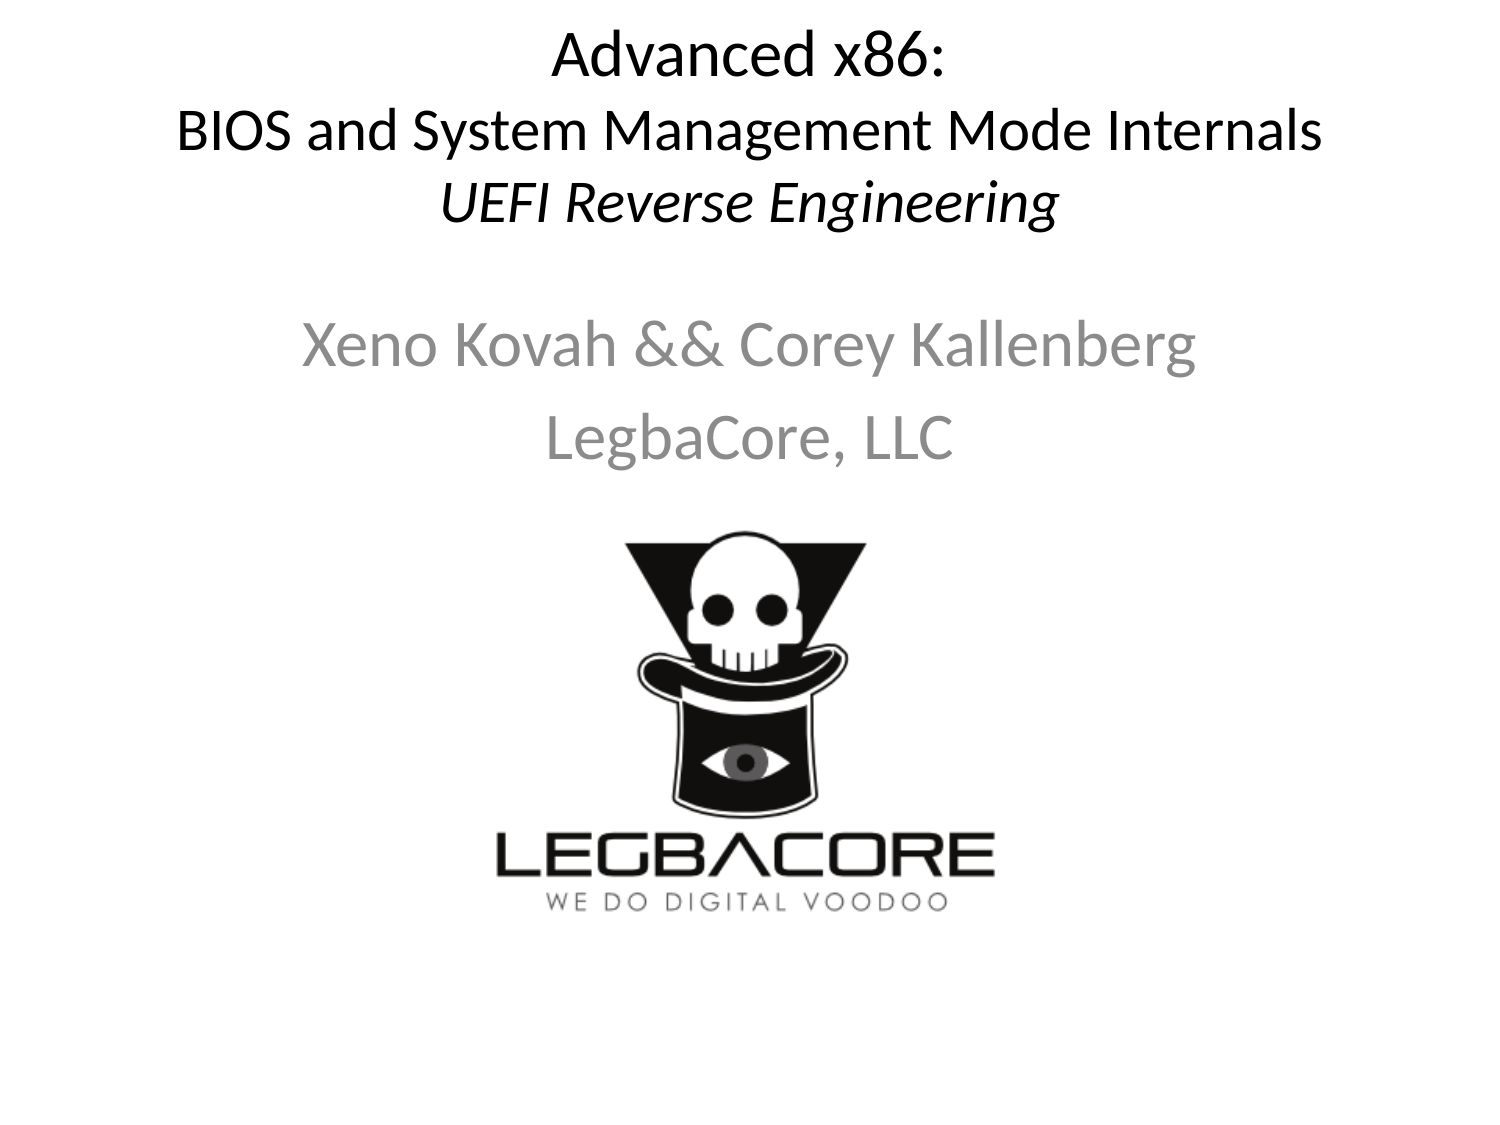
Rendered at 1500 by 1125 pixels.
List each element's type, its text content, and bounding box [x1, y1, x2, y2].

picture [493, 522, 1007, 924]
title Advanced x86: BIOS and System Management Mode Internals UEFI Reverse Engineering [0, 1, 1500, 243]
subtitle Xeno Kovah && Corey Kallenberg LegbaCore, LLC [225, 291, 1275, 502]
